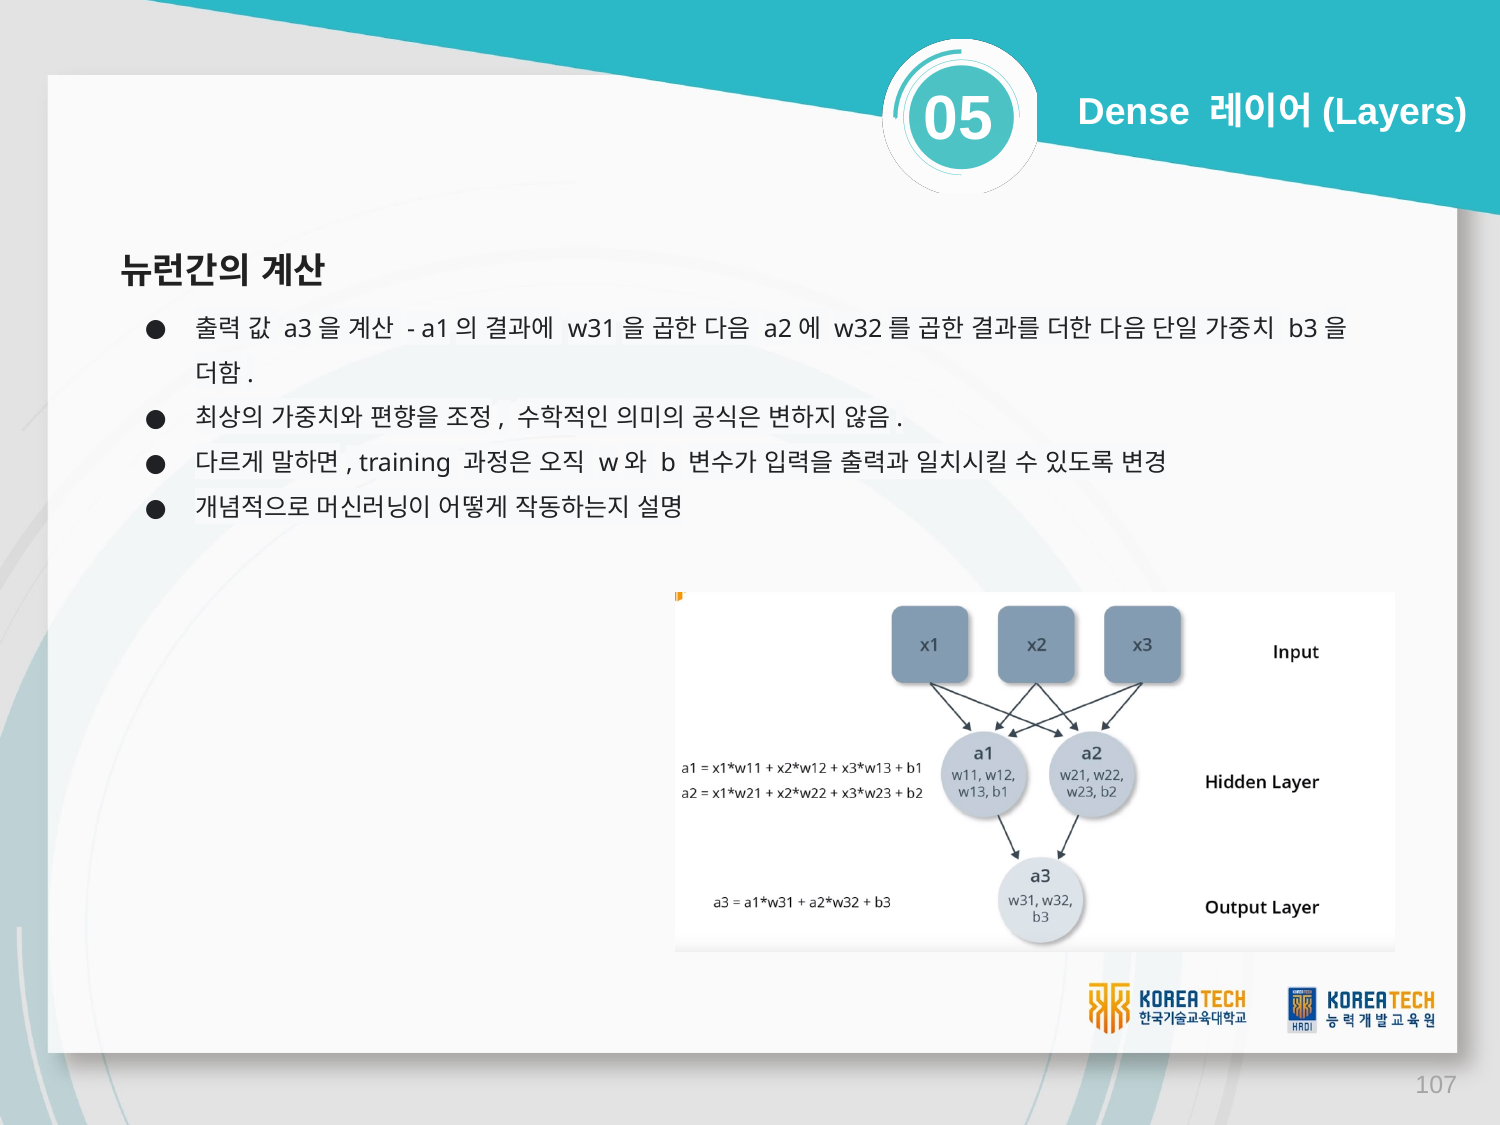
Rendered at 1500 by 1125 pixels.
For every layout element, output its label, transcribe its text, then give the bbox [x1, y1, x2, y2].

picture [0, 0, 1500, 1125]
text_box Dense 레이어(Layers) [1061, 79, 1484, 150]
text_box 뉴런간의 계산 출력 값 a3을 계산 - a1의 결과에 w31을 곱한 다음 a2에 w32를 곱한 결과를 더한 다음 단일 가중치 b3을 더함. 최상의 가중치와 편향을 조정, 수학적인 의미의 공식은 변하지 않음. 다르게 말하면, training 과정은 오직 w와 b 변수가 입력을 출력과 일치시킬 수 있도록 변경 개념적으로 머신러닝이 어떻게 작동하는지 설명 [105, 234, 1395, 842]
slide_number 107 [1225, 1053, 1473, 1114]
